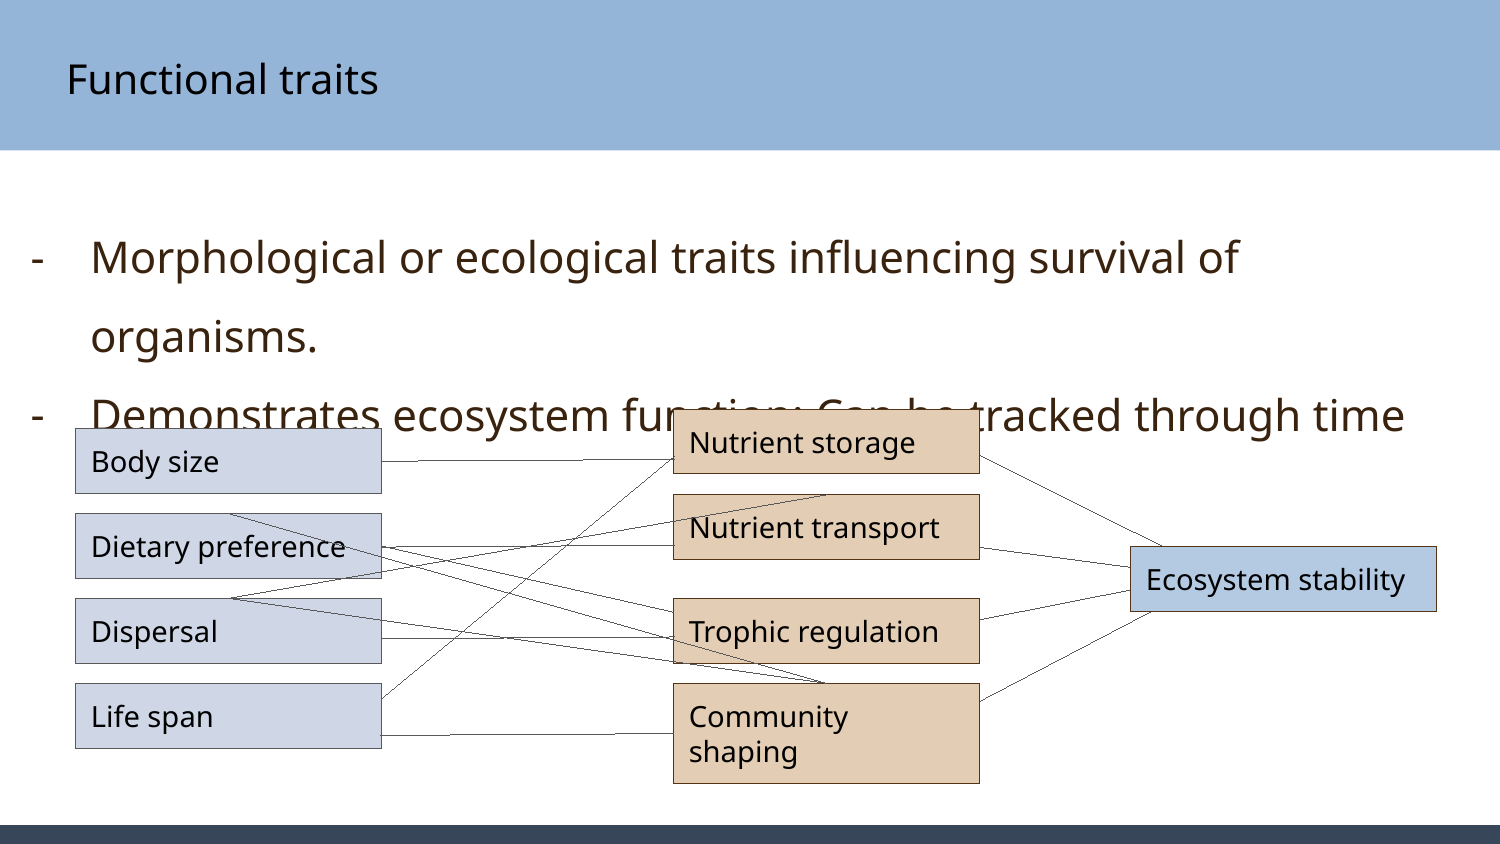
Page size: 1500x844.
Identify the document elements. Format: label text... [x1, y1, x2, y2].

text_box Nutrient transport [673, 494, 980, 560]
text_box Body size [75, 428, 382, 494]
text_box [228, 547, 827, 719]
text_box Life span [75, 683, 382, 749]
text_box Ecosystem stability [1130, 546, 1437, 612]
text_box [228, 528, 827, 547]
text_box Dietary preference [75, 513, 382, 579]
text_box Dispersal [75, 598, 228, 664]
title Functional traits [50, 37, 1450, 133]
text_box Nutrient storage [673, 409, 980, 474]
text_box Community shaping [673, 683, 980, 784]
list Morphological or ecological traits influencing survival of organisms. Demonstrates ecosystem function; Can be tracked through time [0, 188, 1487, 373]
text_box Trophic regulation [827, 598, 980, 664]
